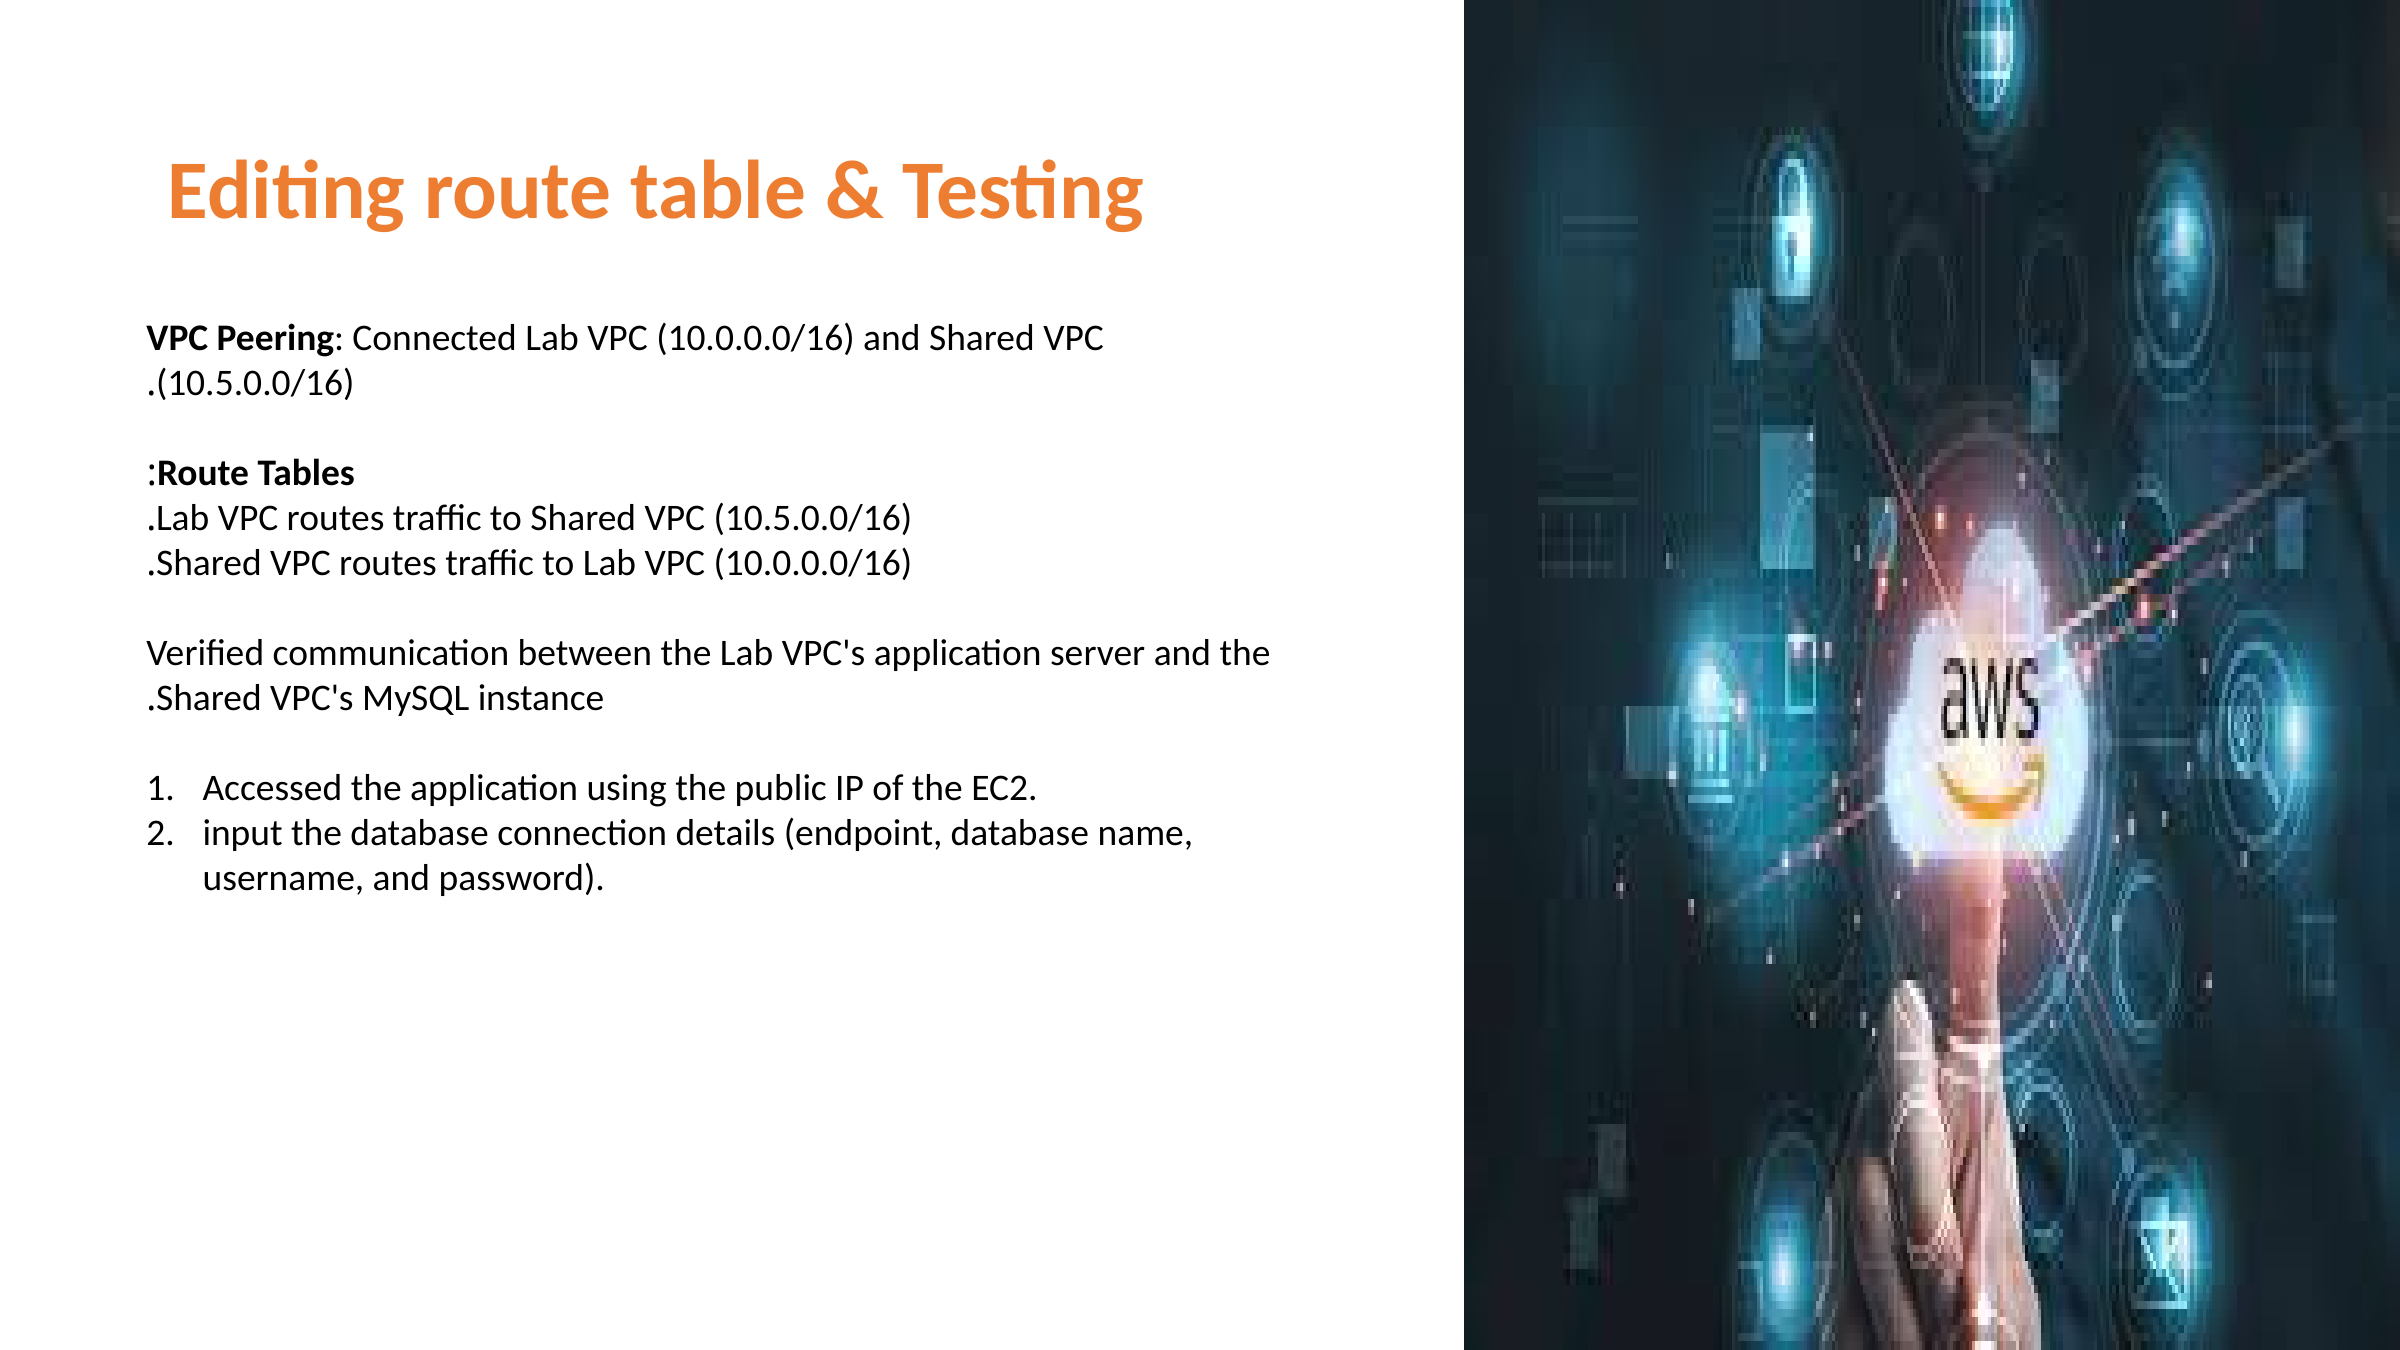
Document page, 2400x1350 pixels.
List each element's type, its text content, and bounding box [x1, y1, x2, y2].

text_box VPC Peering: Connected Lab VPC (10.0.0.0/16) and Shared VPC (10.5.0.0/16). Route Tables: Lab VPC routes traffic to Shared VPC (10.5.0.0/16). Shared VPC routes traffic to Lab VPC (10.0.0.0/16). Verified communication between the Lab VPC's application server and the Shared VPC's MySQL instance. Accessed the application using the public IP of the EC2. input the database connection details (endpoint, database name, username, and password). [131, 305, 1332, 905]
text_box Editing route table & Testing [131, 127, 1332, 243]
picture [1464, 0, 2400, 1350]
